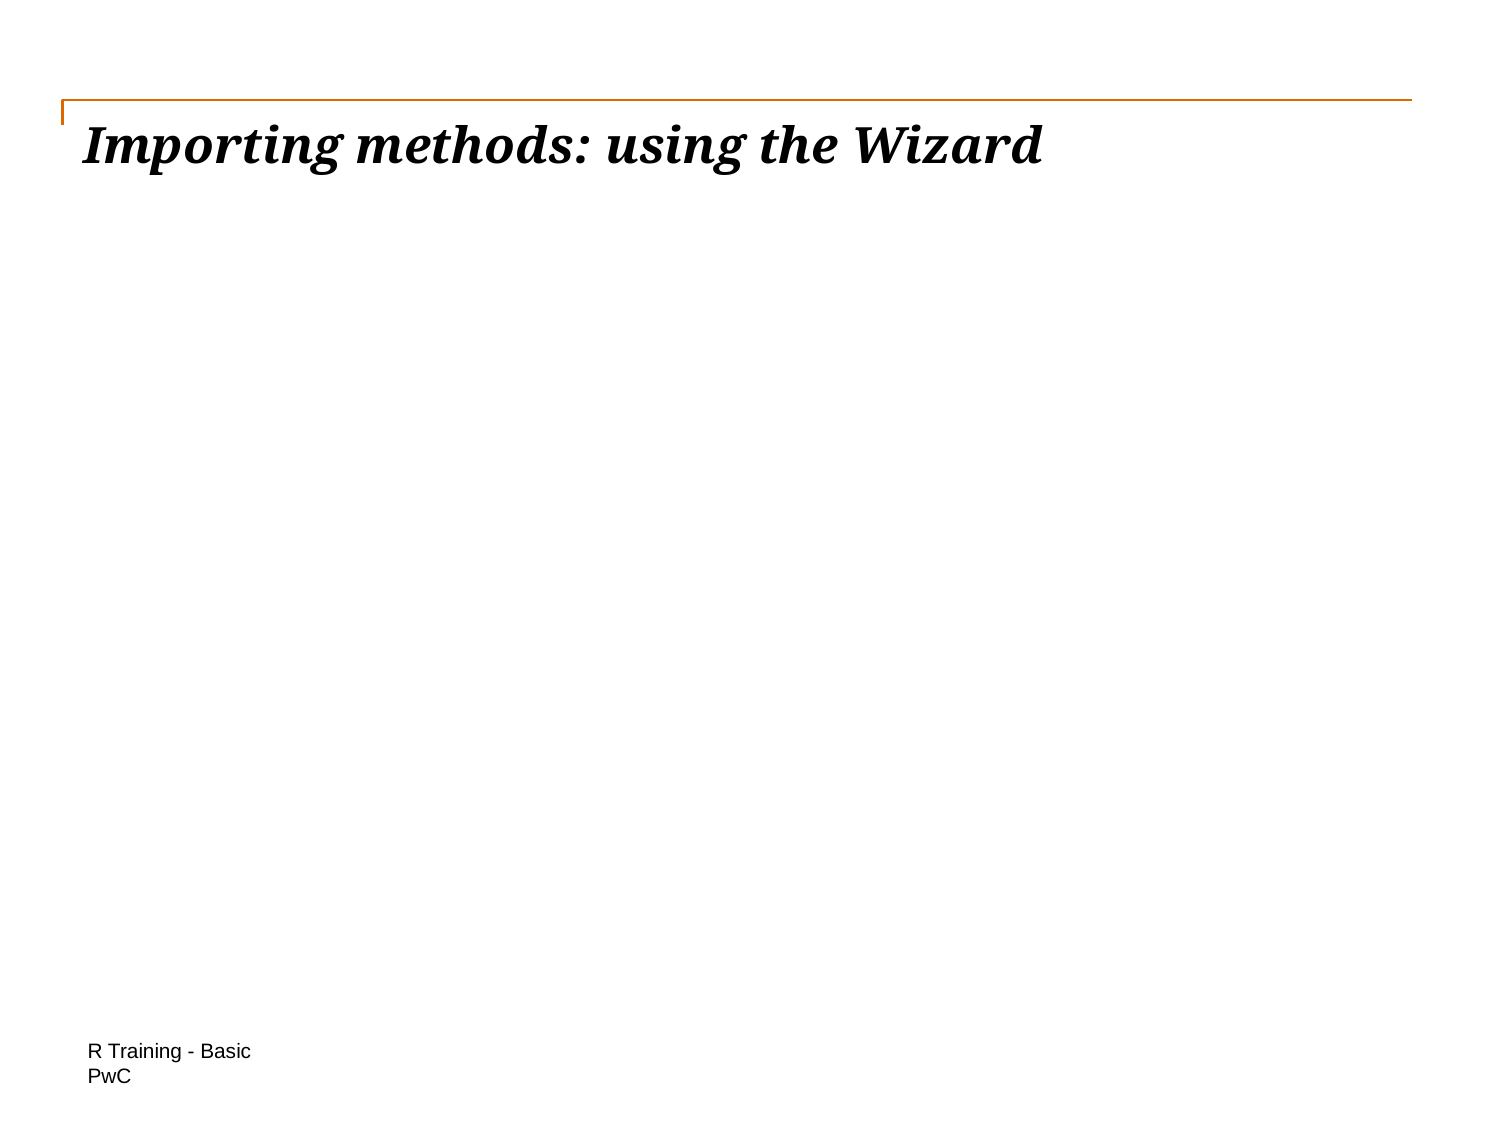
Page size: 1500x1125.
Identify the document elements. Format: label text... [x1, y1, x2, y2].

title Importing methods: using the Wizard [83, 113, 1409, 189]
footer R Training - Basic [87, 1037, 950, 1063]
